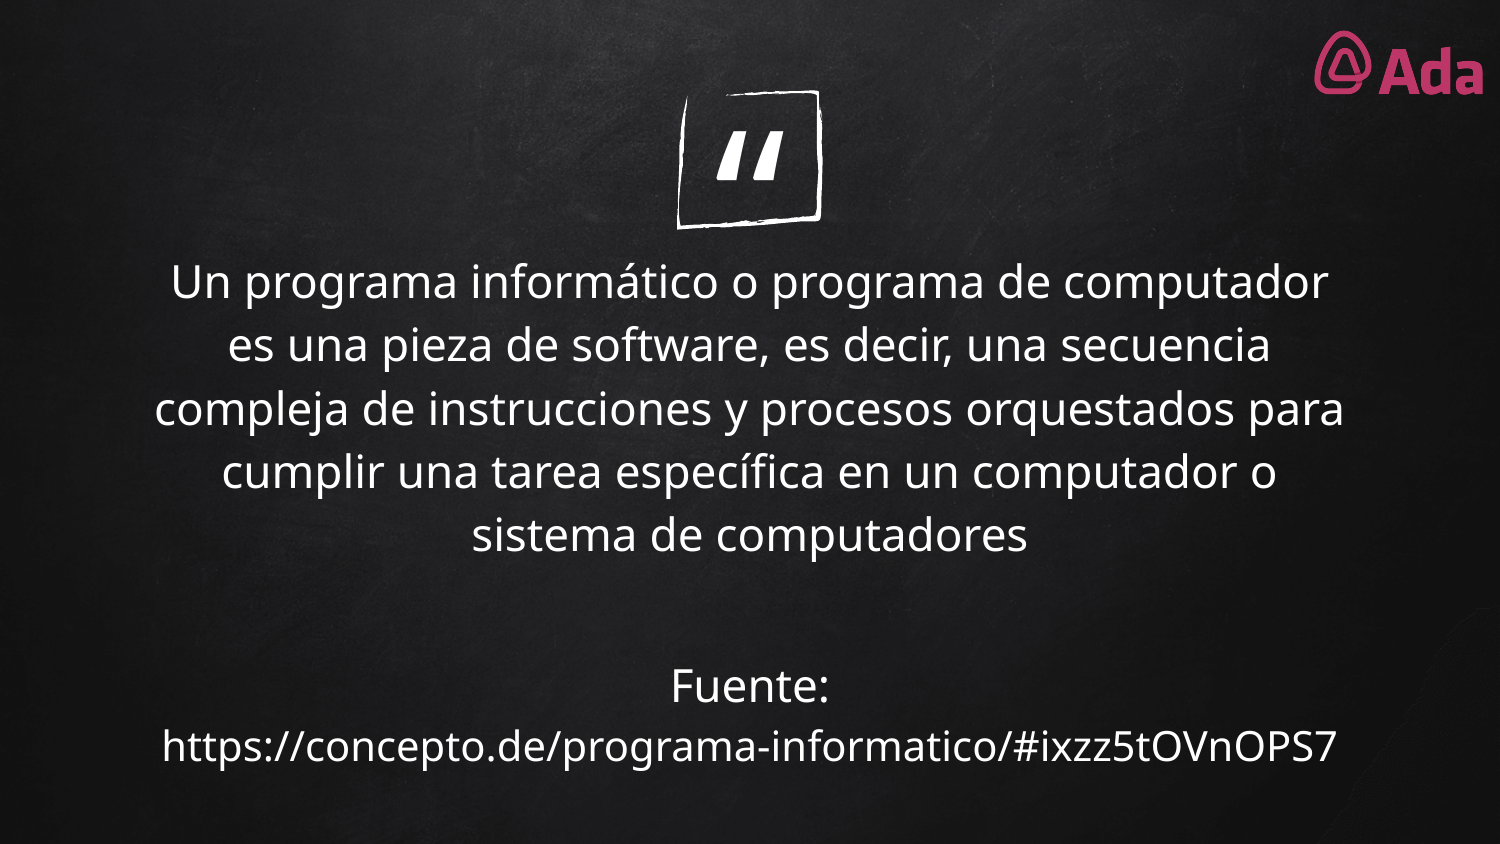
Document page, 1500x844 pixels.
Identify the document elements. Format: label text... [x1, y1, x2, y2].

list Un programa informático o programa de computador es una pieza de software, es decir, una secuencia compleja de instrucciones y procesos orquestados para cumplir una tarea específica en un computador o sistema de computadores Fuente: https://concepto.de/programa-informatico/#ixzz5tOVnOPS7 [132, 229, 1368, 365]
picture [0, 0, 1500, 844]
